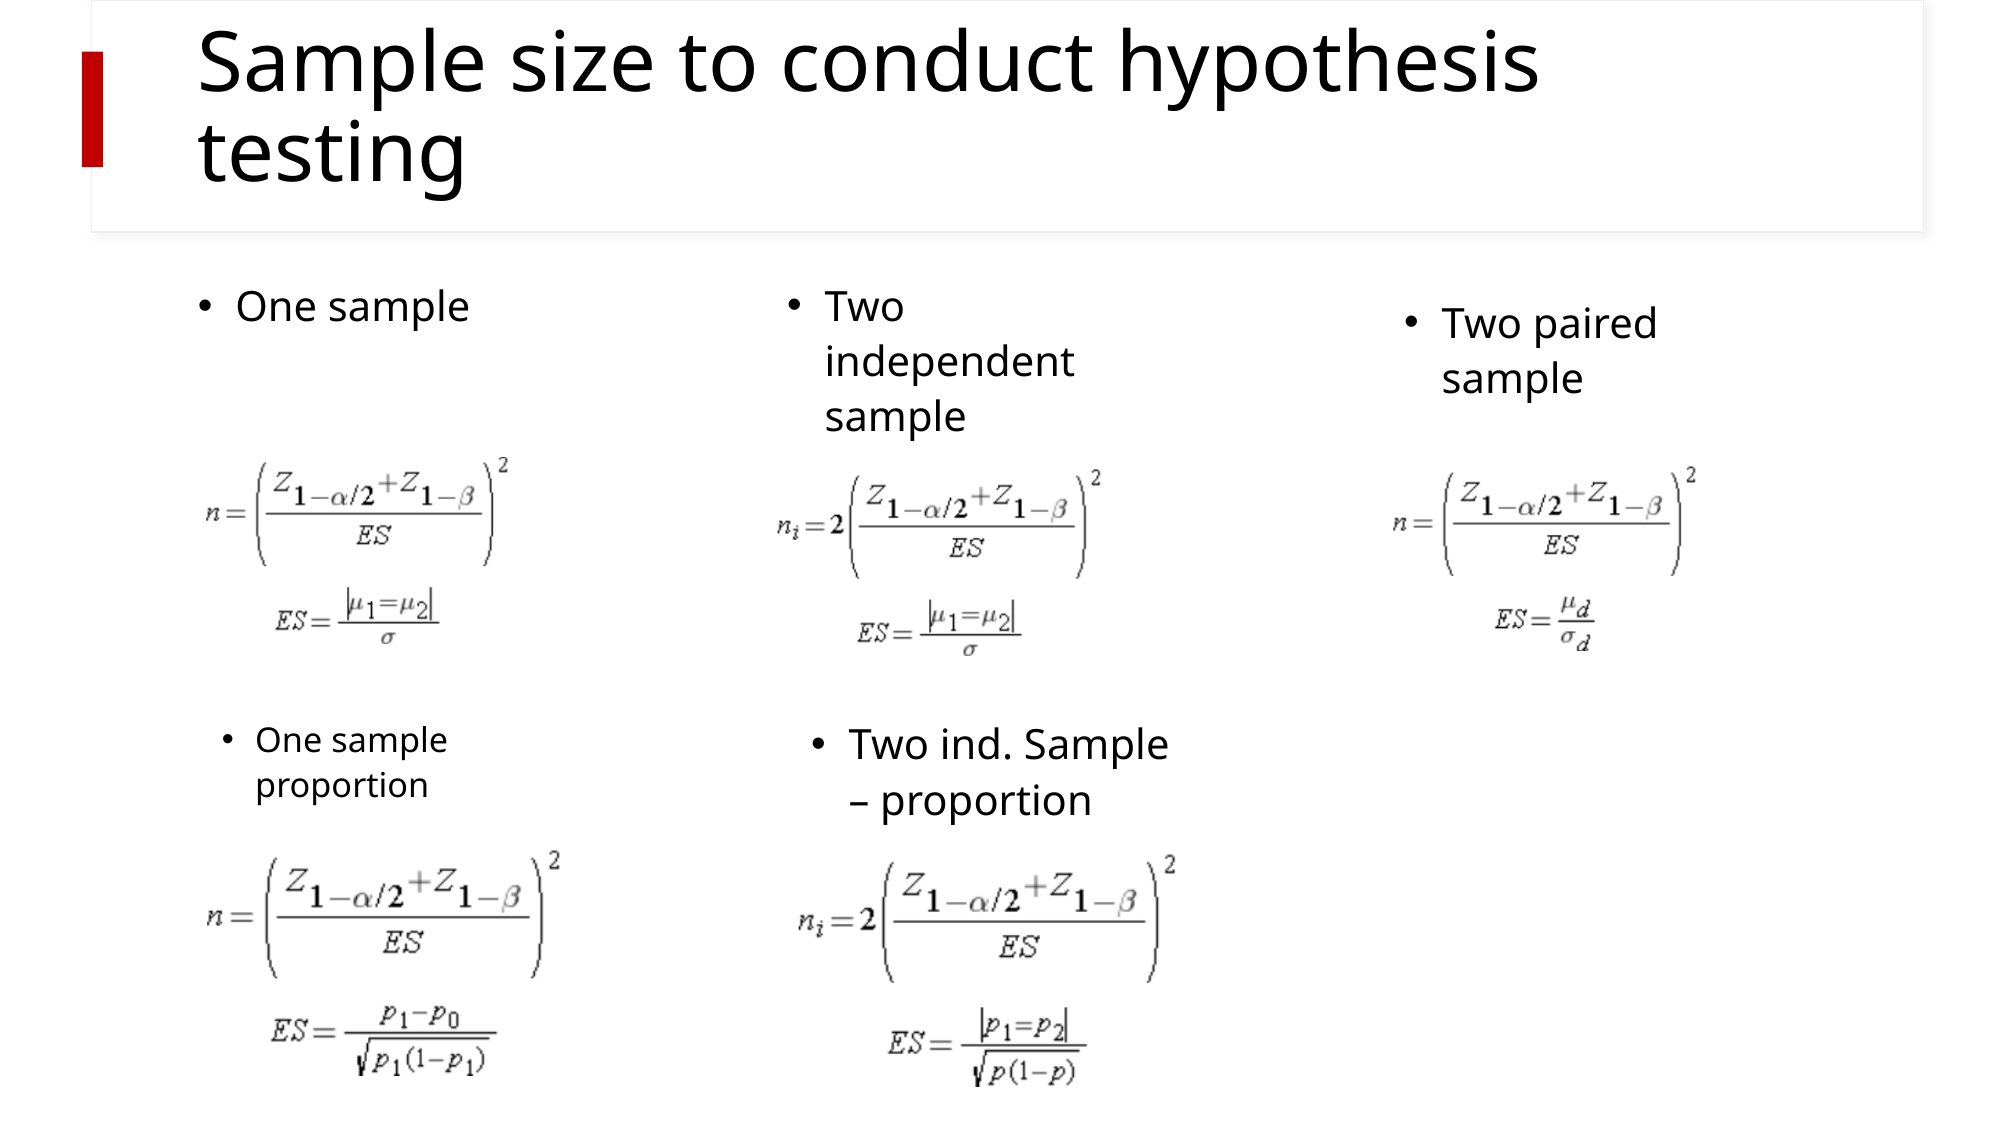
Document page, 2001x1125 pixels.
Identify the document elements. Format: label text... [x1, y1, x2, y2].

text_box Two paired sample [1389, 284, 1791, 391]
text_box Two ind. Sample – proportion [796, 705, 1198, 813]
text_box One sample proportion [206, 706, 635, 813]
picture [198, 457, 517, 645]
picture [1361, 463, 1708, 651]
picture [772, 852, 1202, 1087]
picture [738, 468, 1140, 657]
list One sample [183, 267, 611, 374]
title Sample size to conduct hypothesis testing [183, 12, 1851, 207]
picture [150, 849, 634, 1077]
text_box Two independent sample [772, 266, 1174, 374]
